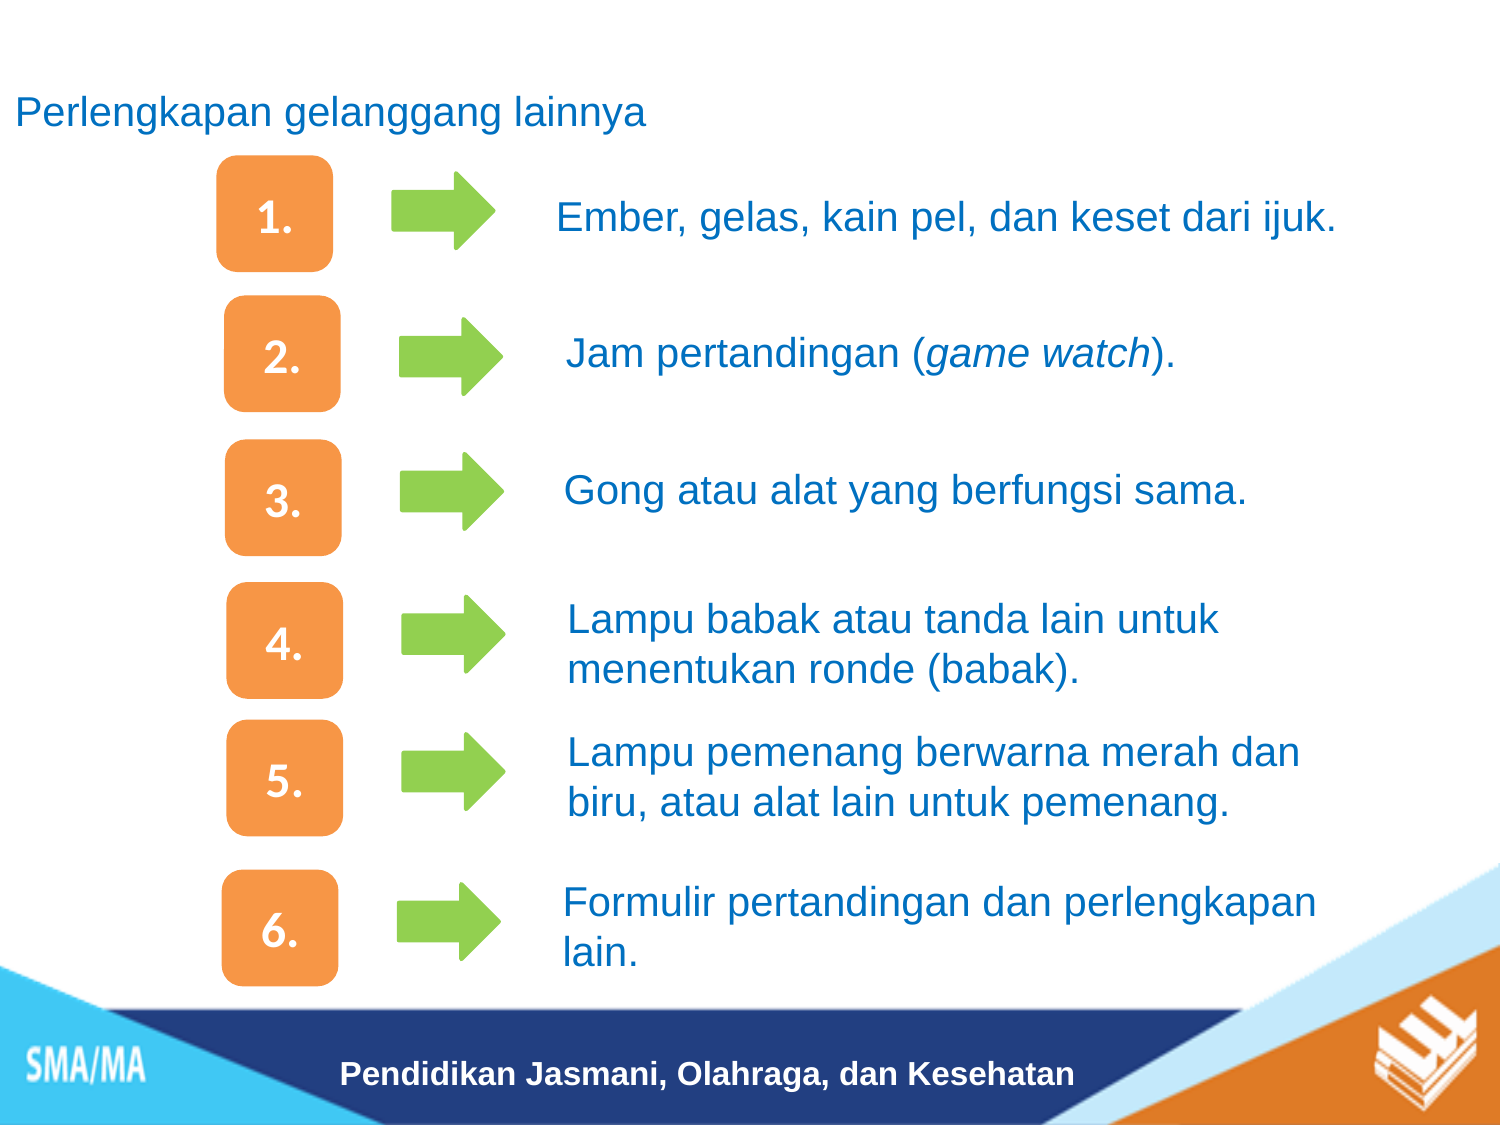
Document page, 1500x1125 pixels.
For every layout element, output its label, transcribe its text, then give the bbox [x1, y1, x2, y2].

text_box 3. [224, 439, 342, 557]
text_box 1. [216, 155, 334, 273]
text_box Lampu babak atau tanda lain untuk menentukan ronde (babak). [550, 571, 1268, 712]
text_box Jam pertandingan (game watch). [549, 295, 1293, 406]
text_box [399, 452, 505, 531]
text_box 4. [226, 582, 344, 699]
text_box [391, 171, 496, 251]
text_box Gong atau alat yang berfungsi sama. [547, 420, 1318, 556]
text_box [401, 732, 506, 812]
text_box Perlengkapan gelanggang lainnya [0, 70, 1018, 150]
text_box Lampu pemenang berwarna merah dan biru, atau alat lain untuk pemenang. [550, 709, 1343, 840]
picture [0, 863, 1500, 1125]
text_box [401, 594, 506, 674]
text_box 2. [223, 295, 341, 413]
text_box 5. [226, 719, 344, 837]
text_box [399, 317, 504, 397]
text_box Ember, gelas, kain pel, dan keset dari ijuk. [539, 145, 1377, 283]
